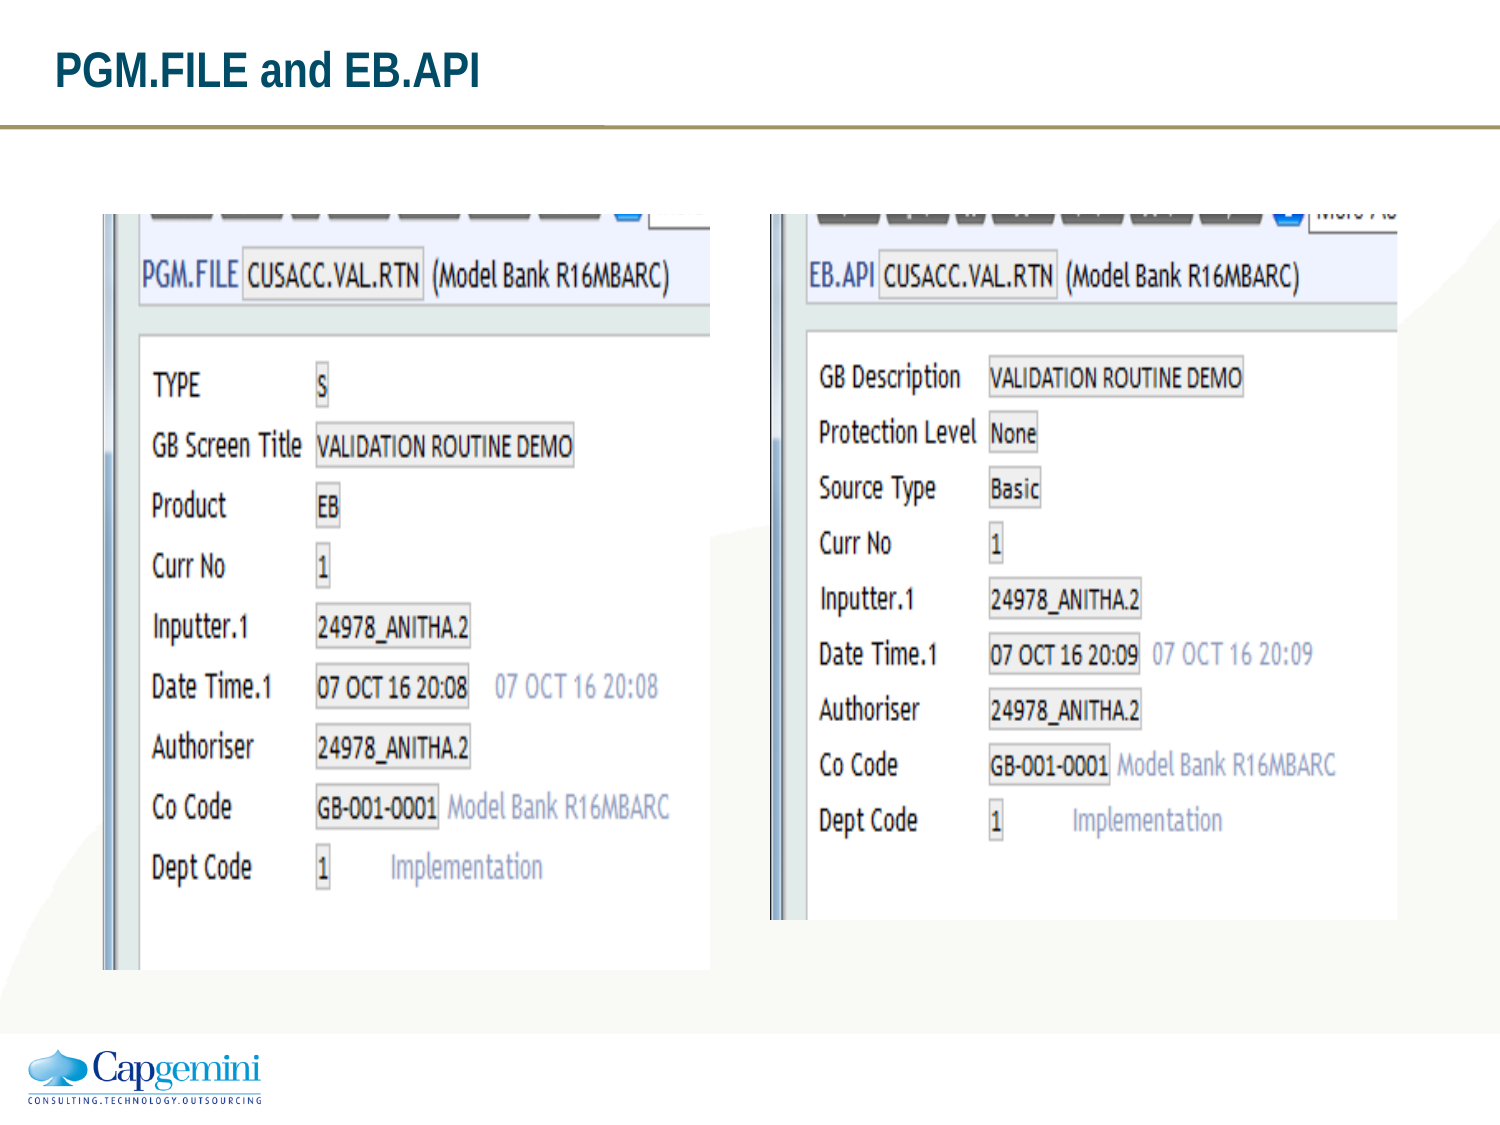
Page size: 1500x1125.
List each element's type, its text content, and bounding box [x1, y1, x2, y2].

picture [0, 0, 1500, 125]
picture [0, 130, 1500, 1125]
title PGM.FILE and EB.API [39, 22, 1470, 113]
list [769, 214, 1398, 921]
